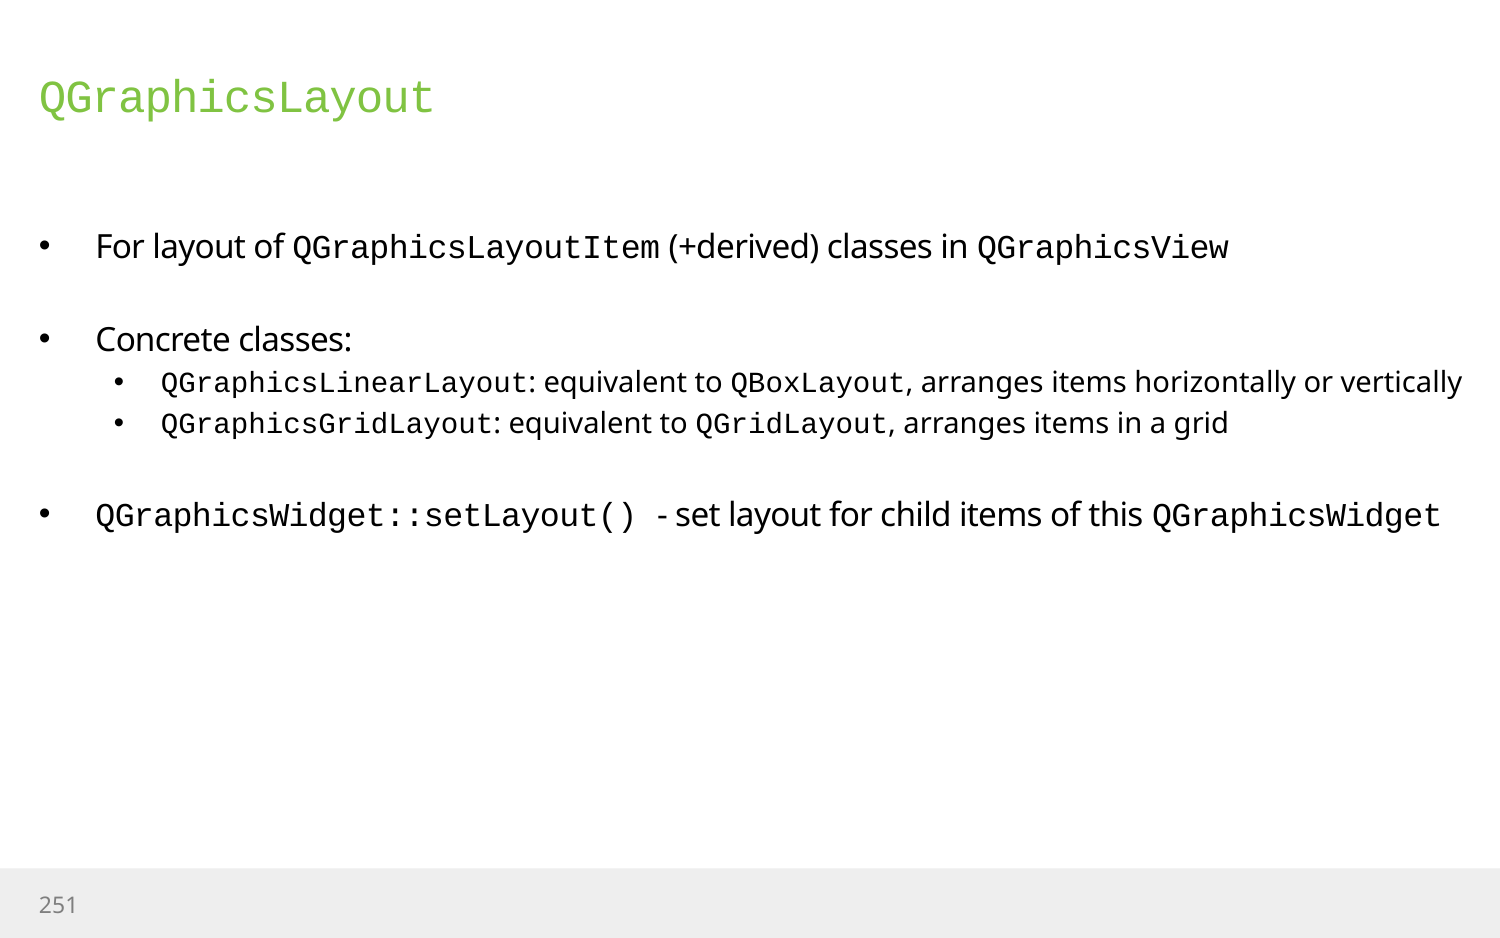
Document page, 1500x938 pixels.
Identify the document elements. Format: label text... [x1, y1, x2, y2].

list For layout of QGraphicsLayoutItem (+derived) classes in QGraphicsView Concrete classes: QGraphicsLinearLayout: equivalent to QBoxLayout, arranges items horizontally or vertically QGraphicsGridLayout: equivalent to QGridLayout, arranges items in a grid QGraphicsWidget::setLayout() - set layout for child items of this QGraphicsWidget [39, 224, 1471, 846]
title QGraphicsLayout [39, 66, 1052, 195]
slide_number 251 [39, 892, 410, 921]
